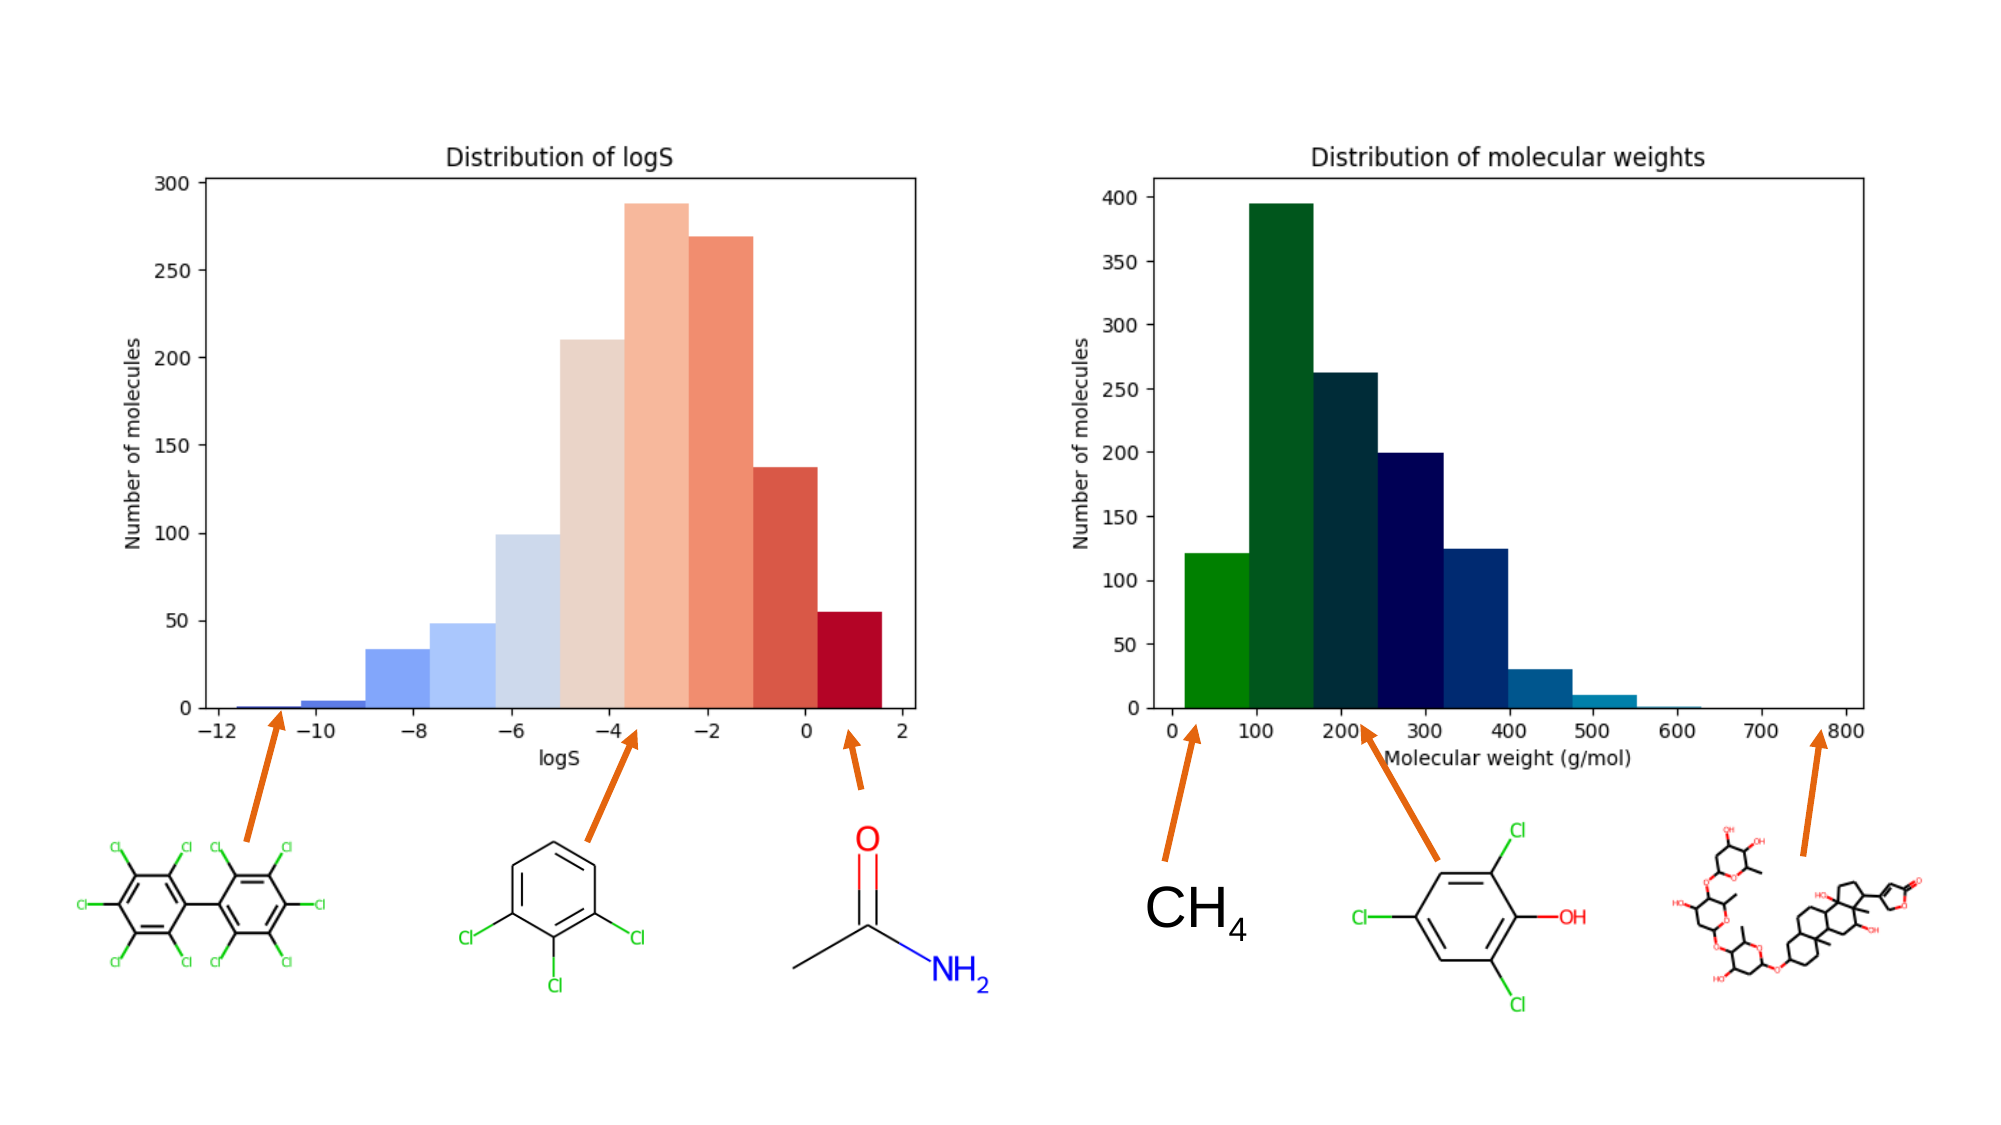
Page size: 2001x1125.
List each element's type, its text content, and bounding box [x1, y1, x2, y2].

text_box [1164, 723, 1197, 862]
text_box CH4 [1129, 861, 1263, 956]
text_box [587, 729, 638, 842]
picture [450, 815, 653, 1019]
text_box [246, 710, 282, 842]
picture [783, 802, 998, 1017]
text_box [1360, 723, 1438, 861]
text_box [1802, 729, 1822, 857]
picture [1341, 789, 1597, 1046]
picture [1059, 132, 1933, 1040]
picture [65, 132, 928, 1040]
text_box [847, 729, 862, 790]
